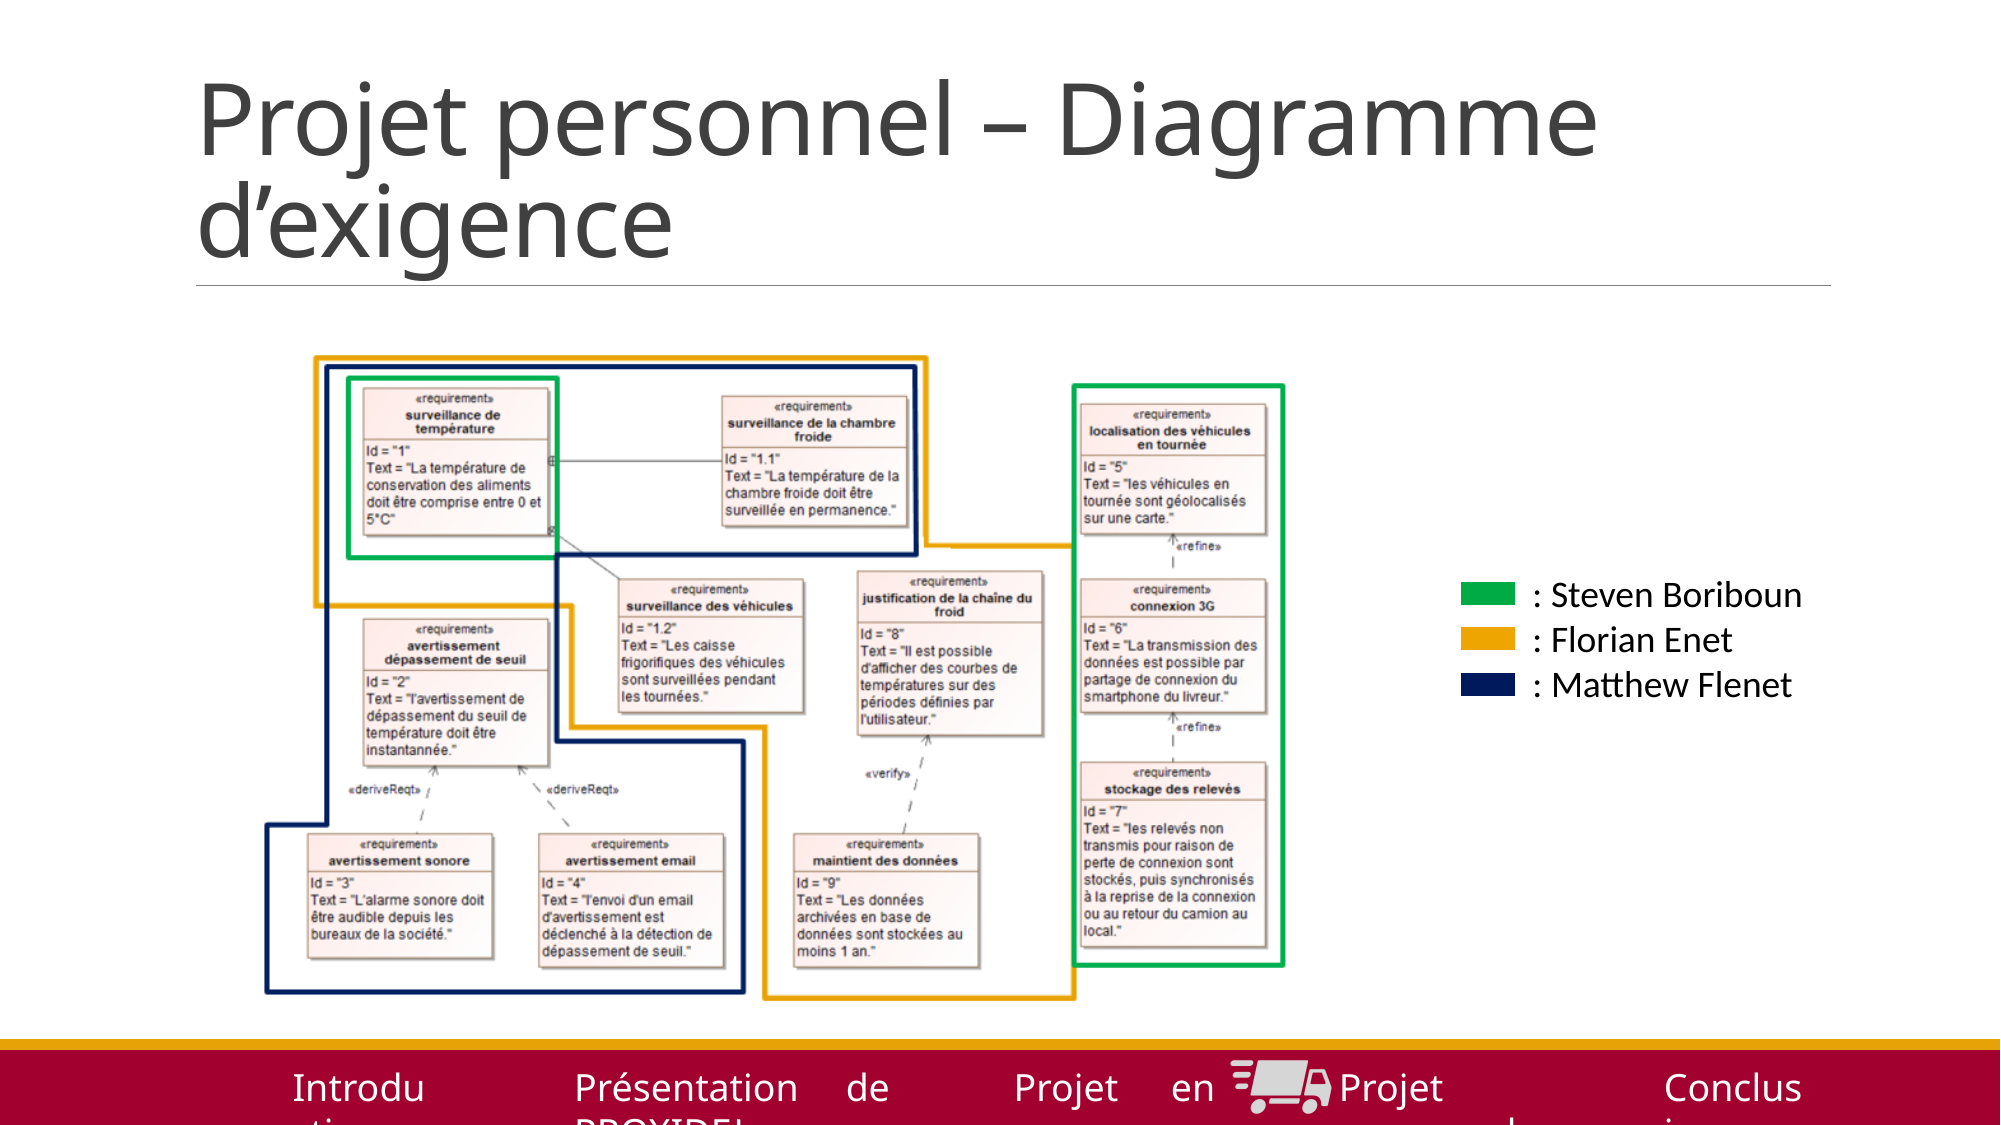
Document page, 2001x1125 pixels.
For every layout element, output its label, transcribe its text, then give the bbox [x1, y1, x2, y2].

text_box [1458, 670, 1518, 698]
text_box [1458, 579, 1518, 608]
text_box Conclusion [1649, 1056, 1820, 1125]
text_box Présentation de PROXIDEJ [559, 1056, 905, 1125]
text_box Introduction [277, 1056, 453, 1125]
picture [219, 297, 1325, 1024]
text_box Projet personnel [1340, 1056, 1556, 1125]
title Projet personnel – Diagramme d’exigence [180, 47, 1862, 285]
text_box [1458, 624, 1518, 652]
text_box : Steven Boriboun : Florian Enet : Matthew Flenet [1517, 562, 1819, 713]
picture [1229, 1036, 1332, 1125]
text_box Projet en groupe [998, 1056, 1226, 1125]
